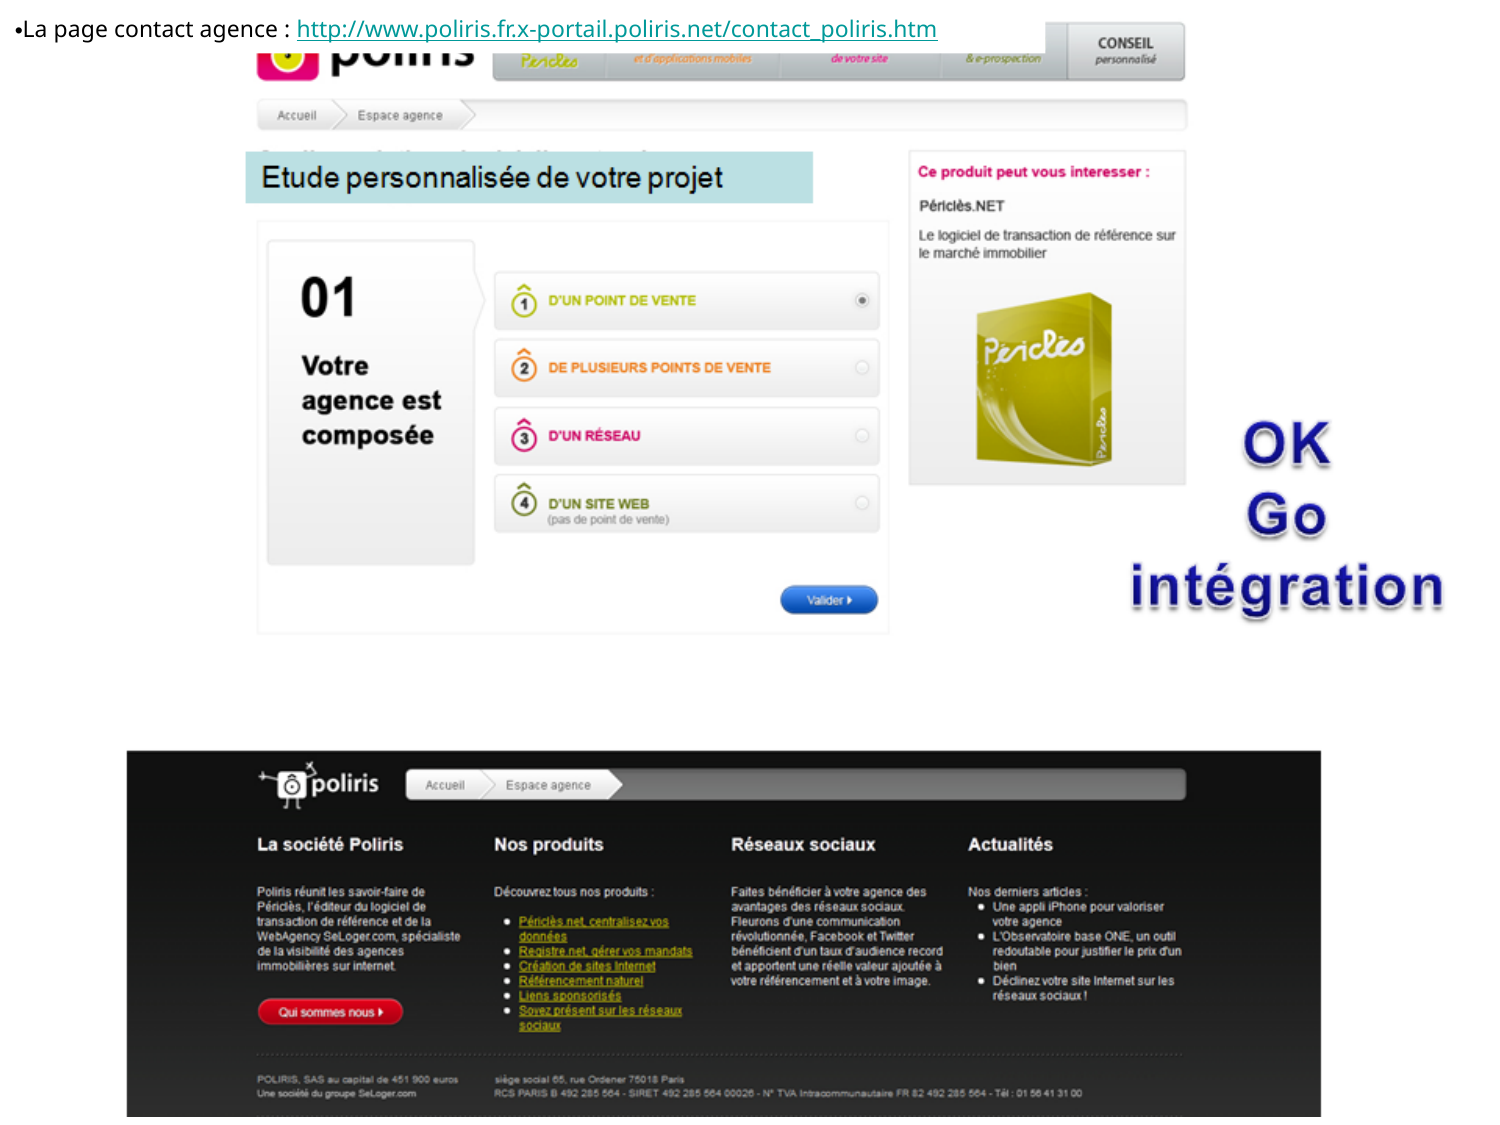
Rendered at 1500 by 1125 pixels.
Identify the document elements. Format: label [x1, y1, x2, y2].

picture [23, 8, 1476, 1117]
text_box [0, 7, 29, 54]
